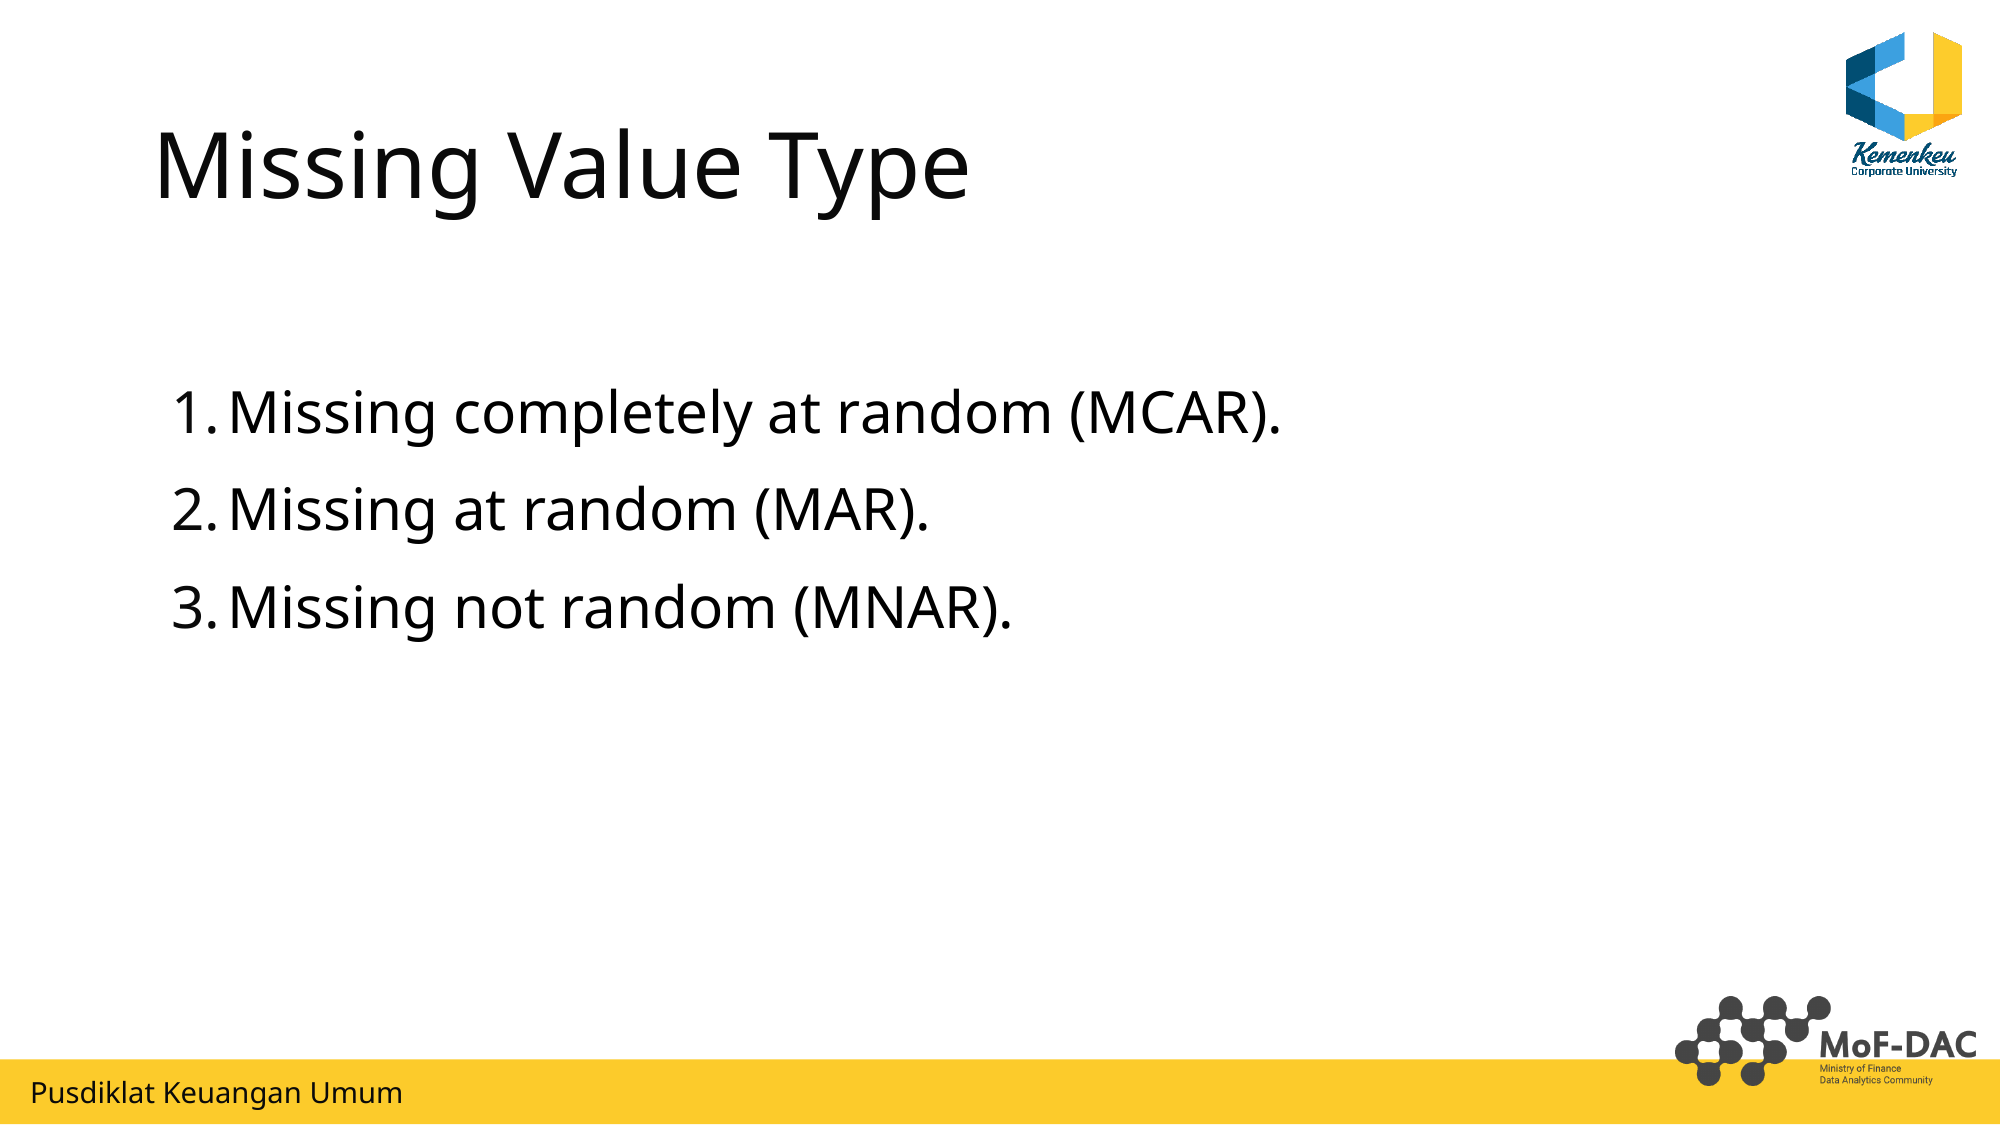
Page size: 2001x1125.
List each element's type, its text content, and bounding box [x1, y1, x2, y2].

title Missing Value Type [137, 59, 1863, 278]
picture [1846, 32, 1962, 177]
picture [1865, 152, 1870, 161]
picture [1656, 977, 2000, 1118]
list Missing completely at random (MCAR). Missing at random (MAR). Missing not random (MNAR). [137, 360, 1413, 718]
